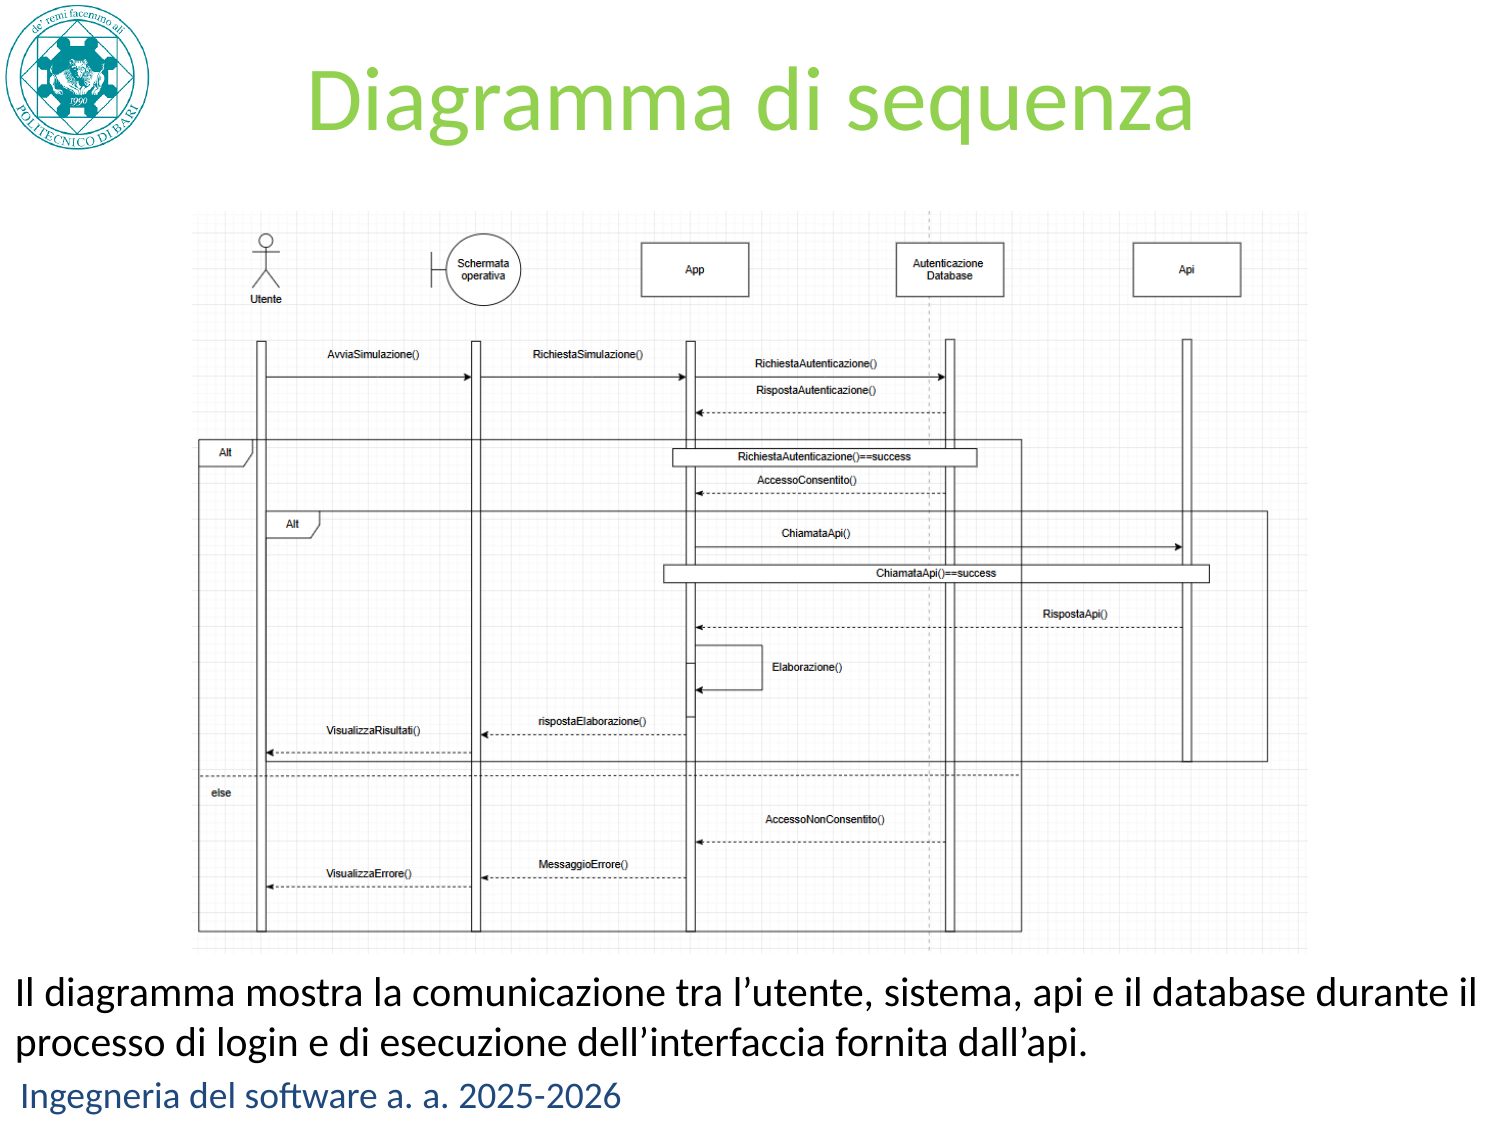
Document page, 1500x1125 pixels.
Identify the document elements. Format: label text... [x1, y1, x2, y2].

title Diagramma di sequenza [76, 0, 1427, 188]
text_box Il diagramma mostra la comunicazione tra l’utente, sistema, api e il database durante il processo di login e di esecuzione dell’interfaccia fornita dall’api. [0, 957, 1500, 1073]
picture [0, 0, 154, 154]
text_box Ingegneria del software a. a. 2025-2026 [5, 1063, 638, 1124]
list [192, 211, 1308, 955]
